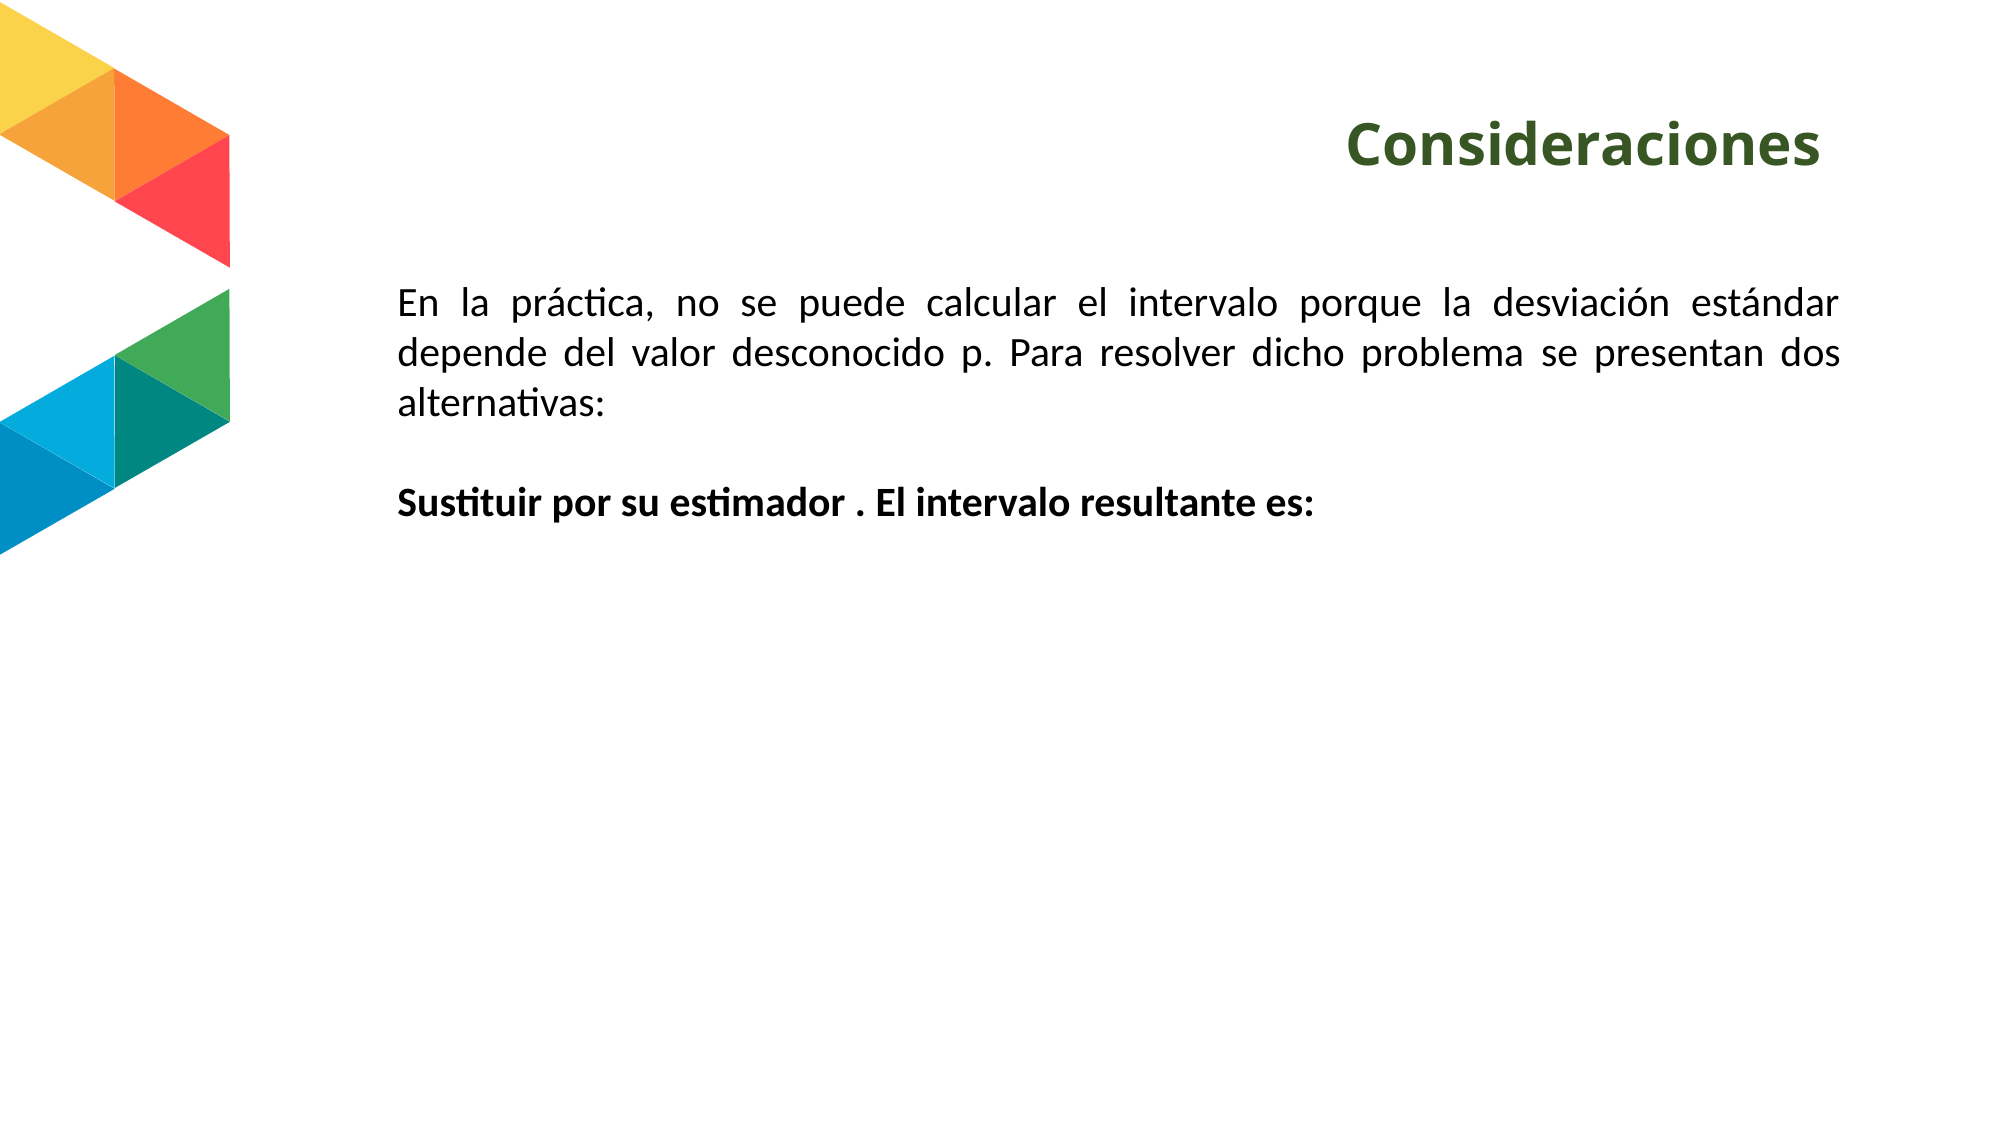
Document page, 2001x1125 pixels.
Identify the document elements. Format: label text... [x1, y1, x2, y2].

text_box [402, 211, 1836, 356]
title Consideraciones [402, 108, 1836, 206]
